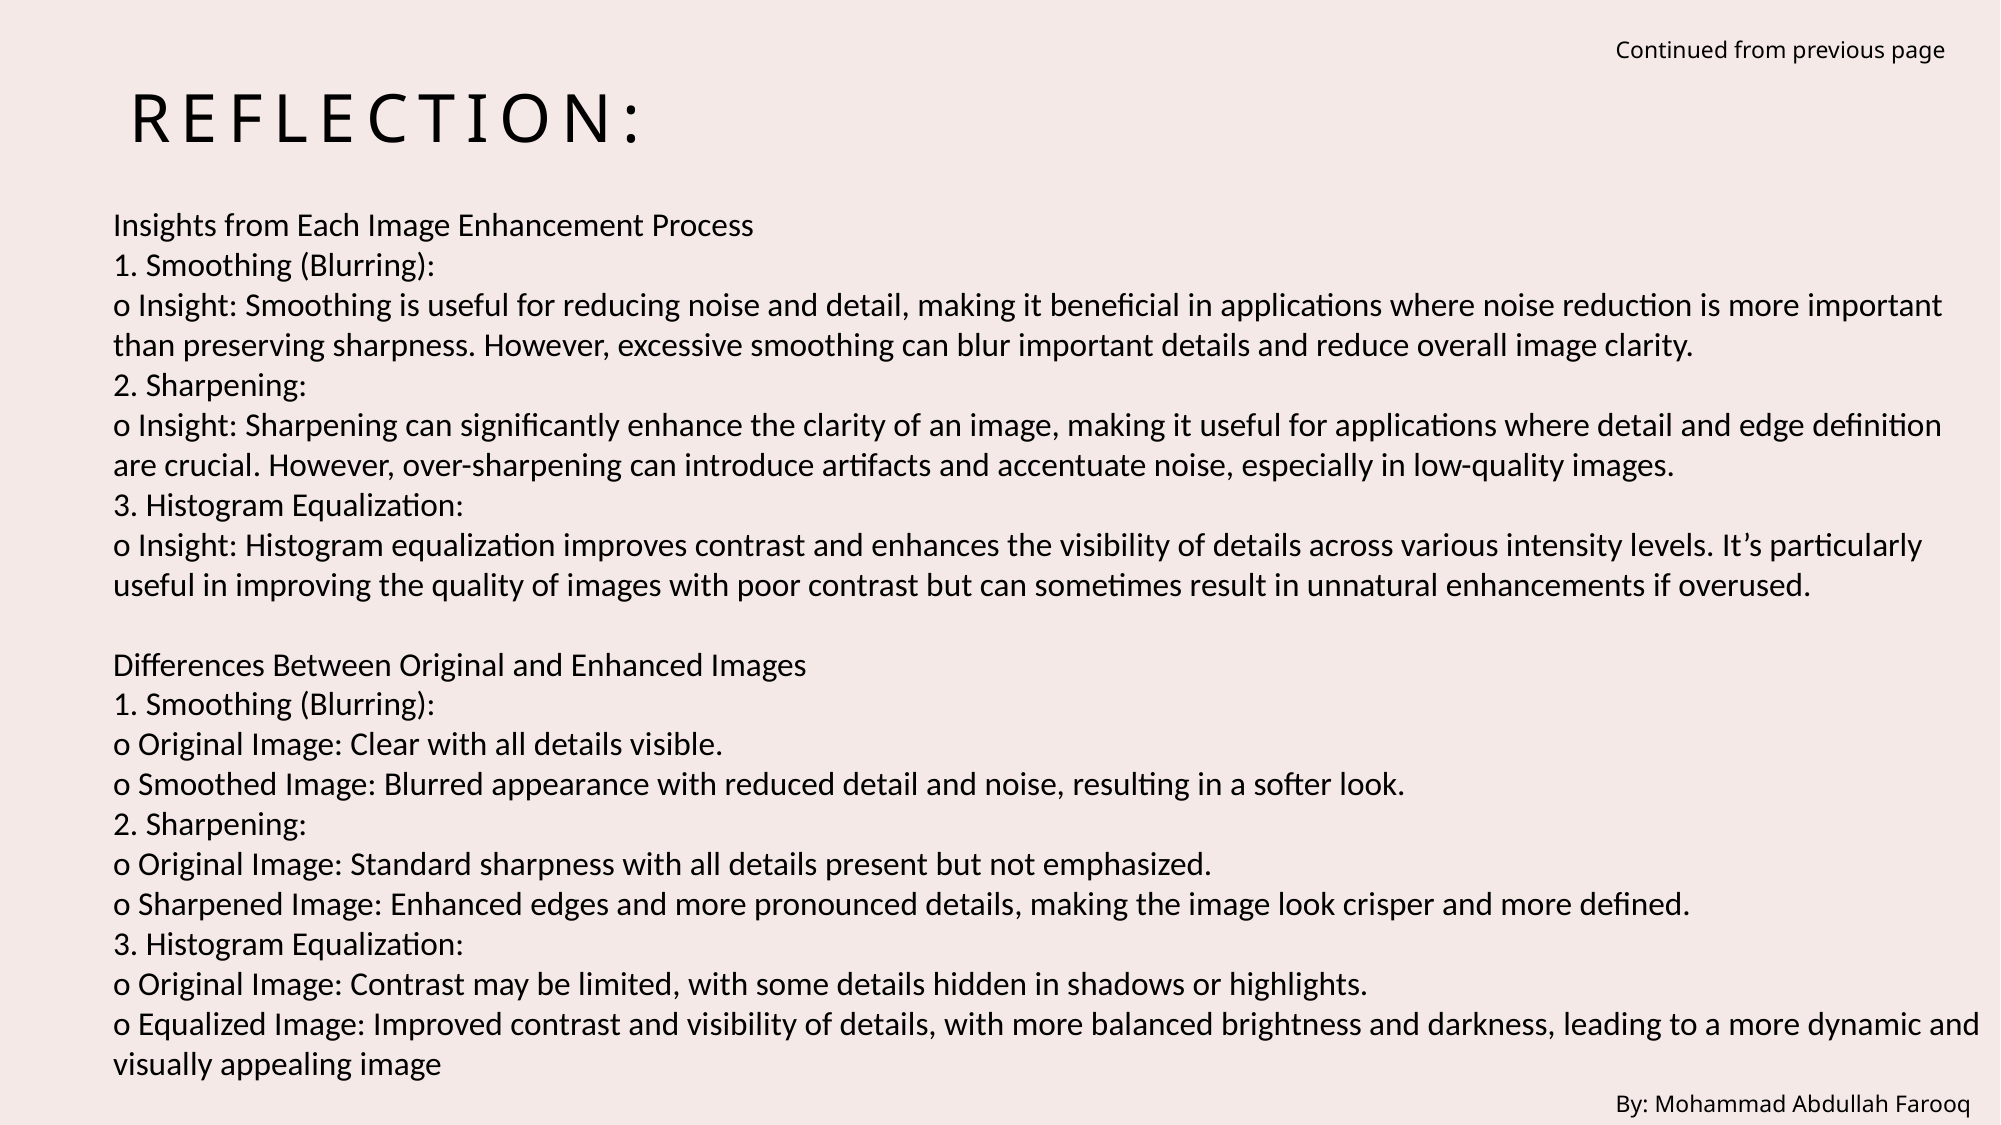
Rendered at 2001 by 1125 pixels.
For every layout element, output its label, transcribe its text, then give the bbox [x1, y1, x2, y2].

text_box Continued from previous page [1600, 27, 2000, 71]
text_box Reflection: [114, 52, 1690, 172]
text_box Insights from Each Image Enhancement Process 1. Smoothing (Blurring): o Insight: Smoothing is useful for reducing noise and detail, making it beneficial in applications where noise reduction is more important than preserving sharpness. However, excessive smoothing can blur important details and reduce overall image clarity. 2. Sharpening: o Insight: Sharpening can significantly enhance the clarity of an image, making it useful for applications where detail and edge definition are crucial. However, over-sharpening can introduce artifacts and accentuate noise, especially in low-quality images. 3. Histogram Equalization: o Insight: Histogram equalization improves contrast and enhances the visibility of details across various intensity levels. It’s particularly useful in improving the quality of images with poor contrast but can sometimes result in unnatural enhancements if overused. Differences Between Original and Enhanced Images 1. Smoothing (Blurring): o Original Image: Clear with all details visible. o Smoothed Image: Blurred appearance with reduced detail and noise, resulting in a softer look. 2. Sharpening: o Original Image: Standard sharpness with all details present but not emphasized. o Sharpened Image: Enhanced edges and more pronounced details, making the image look crisper and more defined. 3. Histogram Equalization: o Original Image: Contrast may be limited, with some details hidden in shadows or highlights. o Equalized Image: Improved contrast and visibility of details, with more balanced brightness and darkness, leading to a more dynamic and visually appealing image [98, 196, 2000, 1090]
text_box By: Mohammad Abdullah Farooq [1600, 1082, 2000, 1125]
